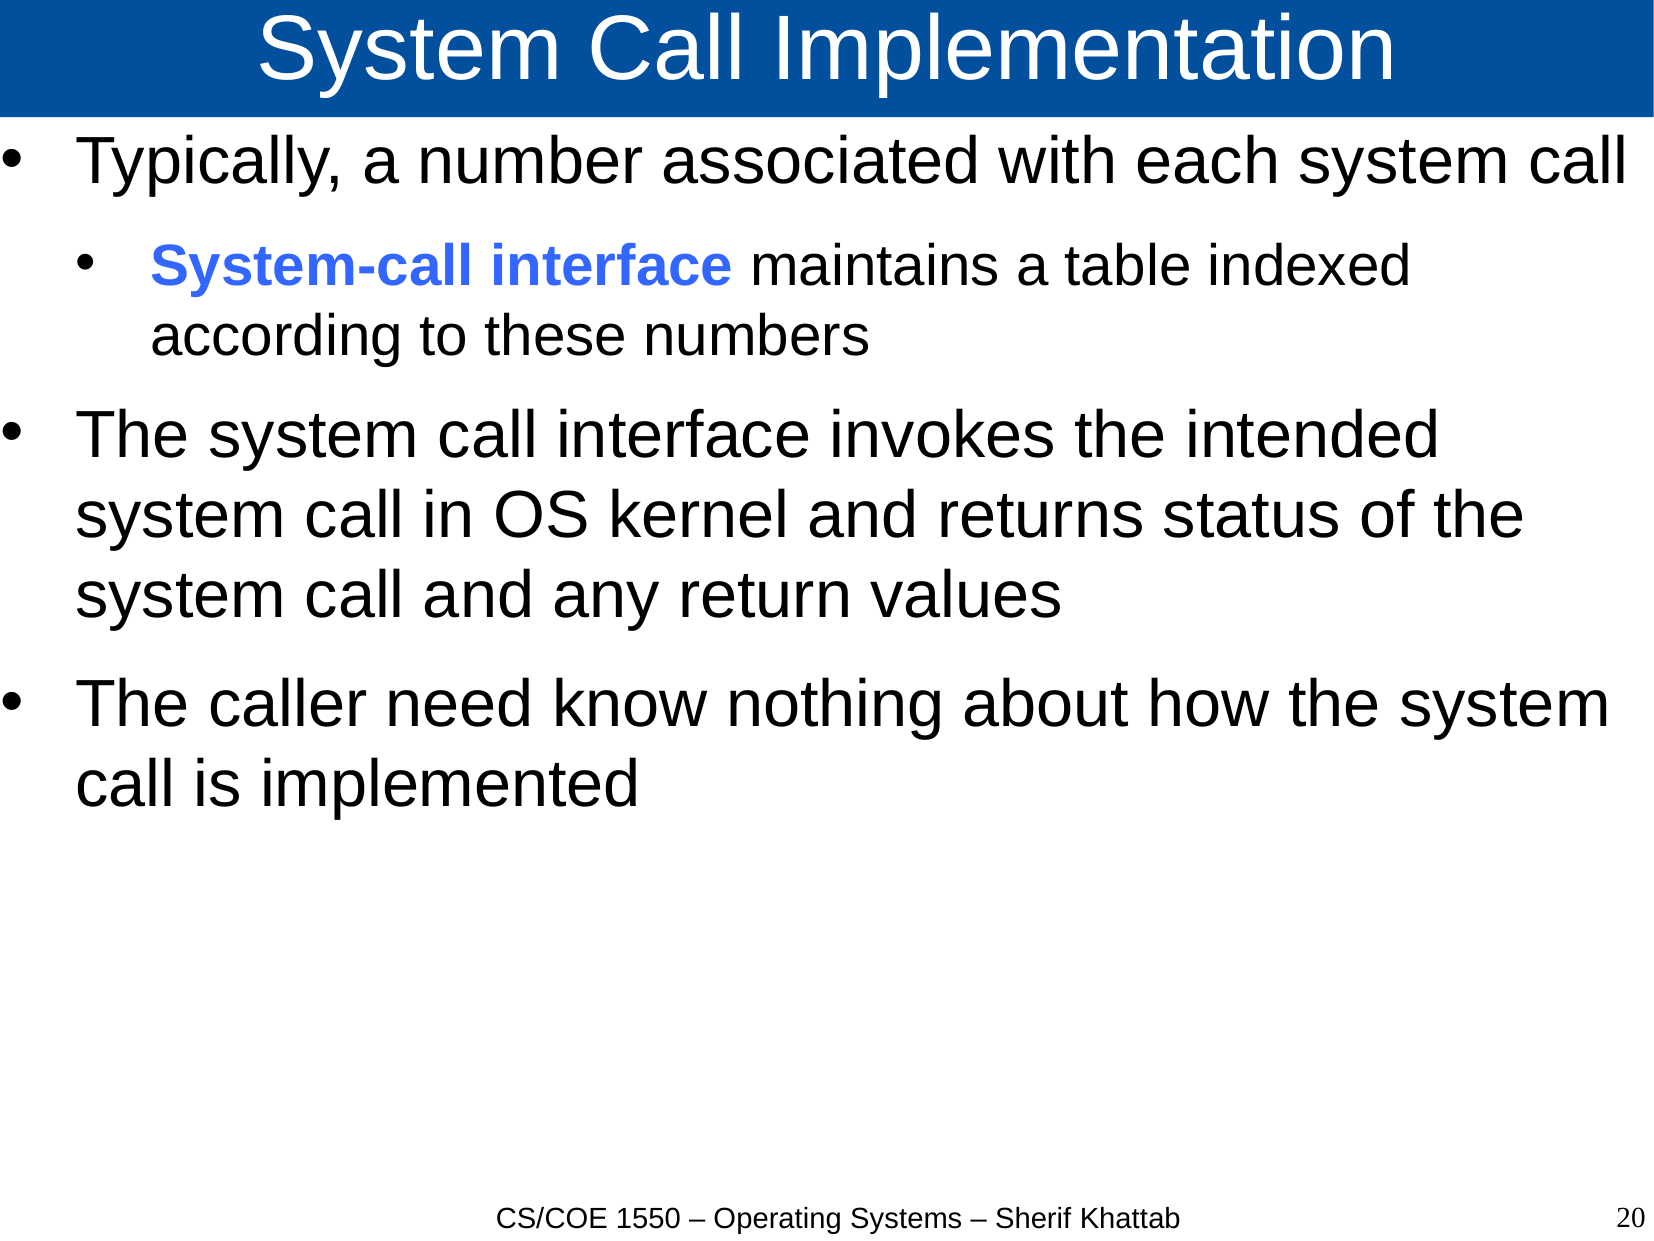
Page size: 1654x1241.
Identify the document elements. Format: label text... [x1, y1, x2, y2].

list Typically, a number associated with each system call System-call interface maintains a table indexed according to these numbers The system call interface invokes the intended system call in OS kernel and returns status of the system call and any return values The caller need know nothing about how the system call is implemented [0, 117, 1654, 1195]
slide_number 20 [1265, 1200, 1647, 1241]
footer CS/COE 1550 – Operating Systems – Sherif Khattab [460, 1201, 1217, 1241]
title System Call Implementation [0, 0, 1654, 117]
